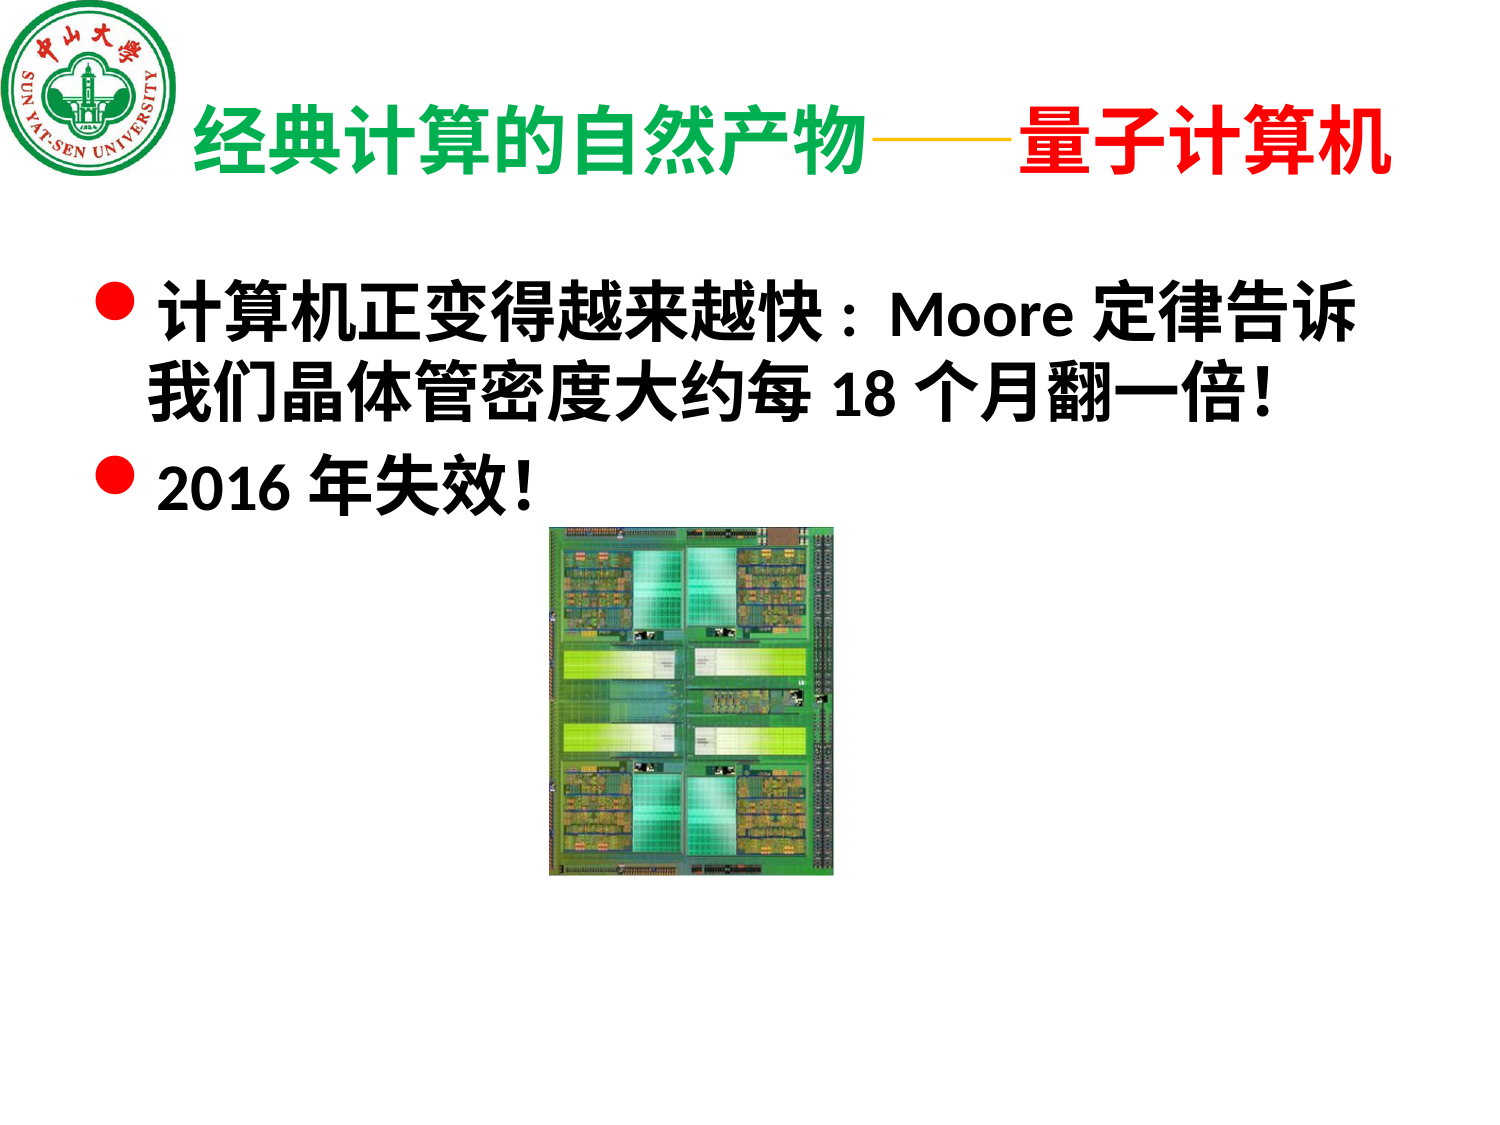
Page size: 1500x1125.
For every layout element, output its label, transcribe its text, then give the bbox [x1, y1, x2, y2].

list 计算机正变得越来越快: Moore定律告诉我们晶体管密度大约每18个月翻一倍！ 2016年失效！ [74, 262, 1426, 1006]
picture [548, 526, 834, 877]
title 经典计算的自然产物——量子计算机 [74, 44, 1426, 233]
picture [0, 0, 177, 177]
